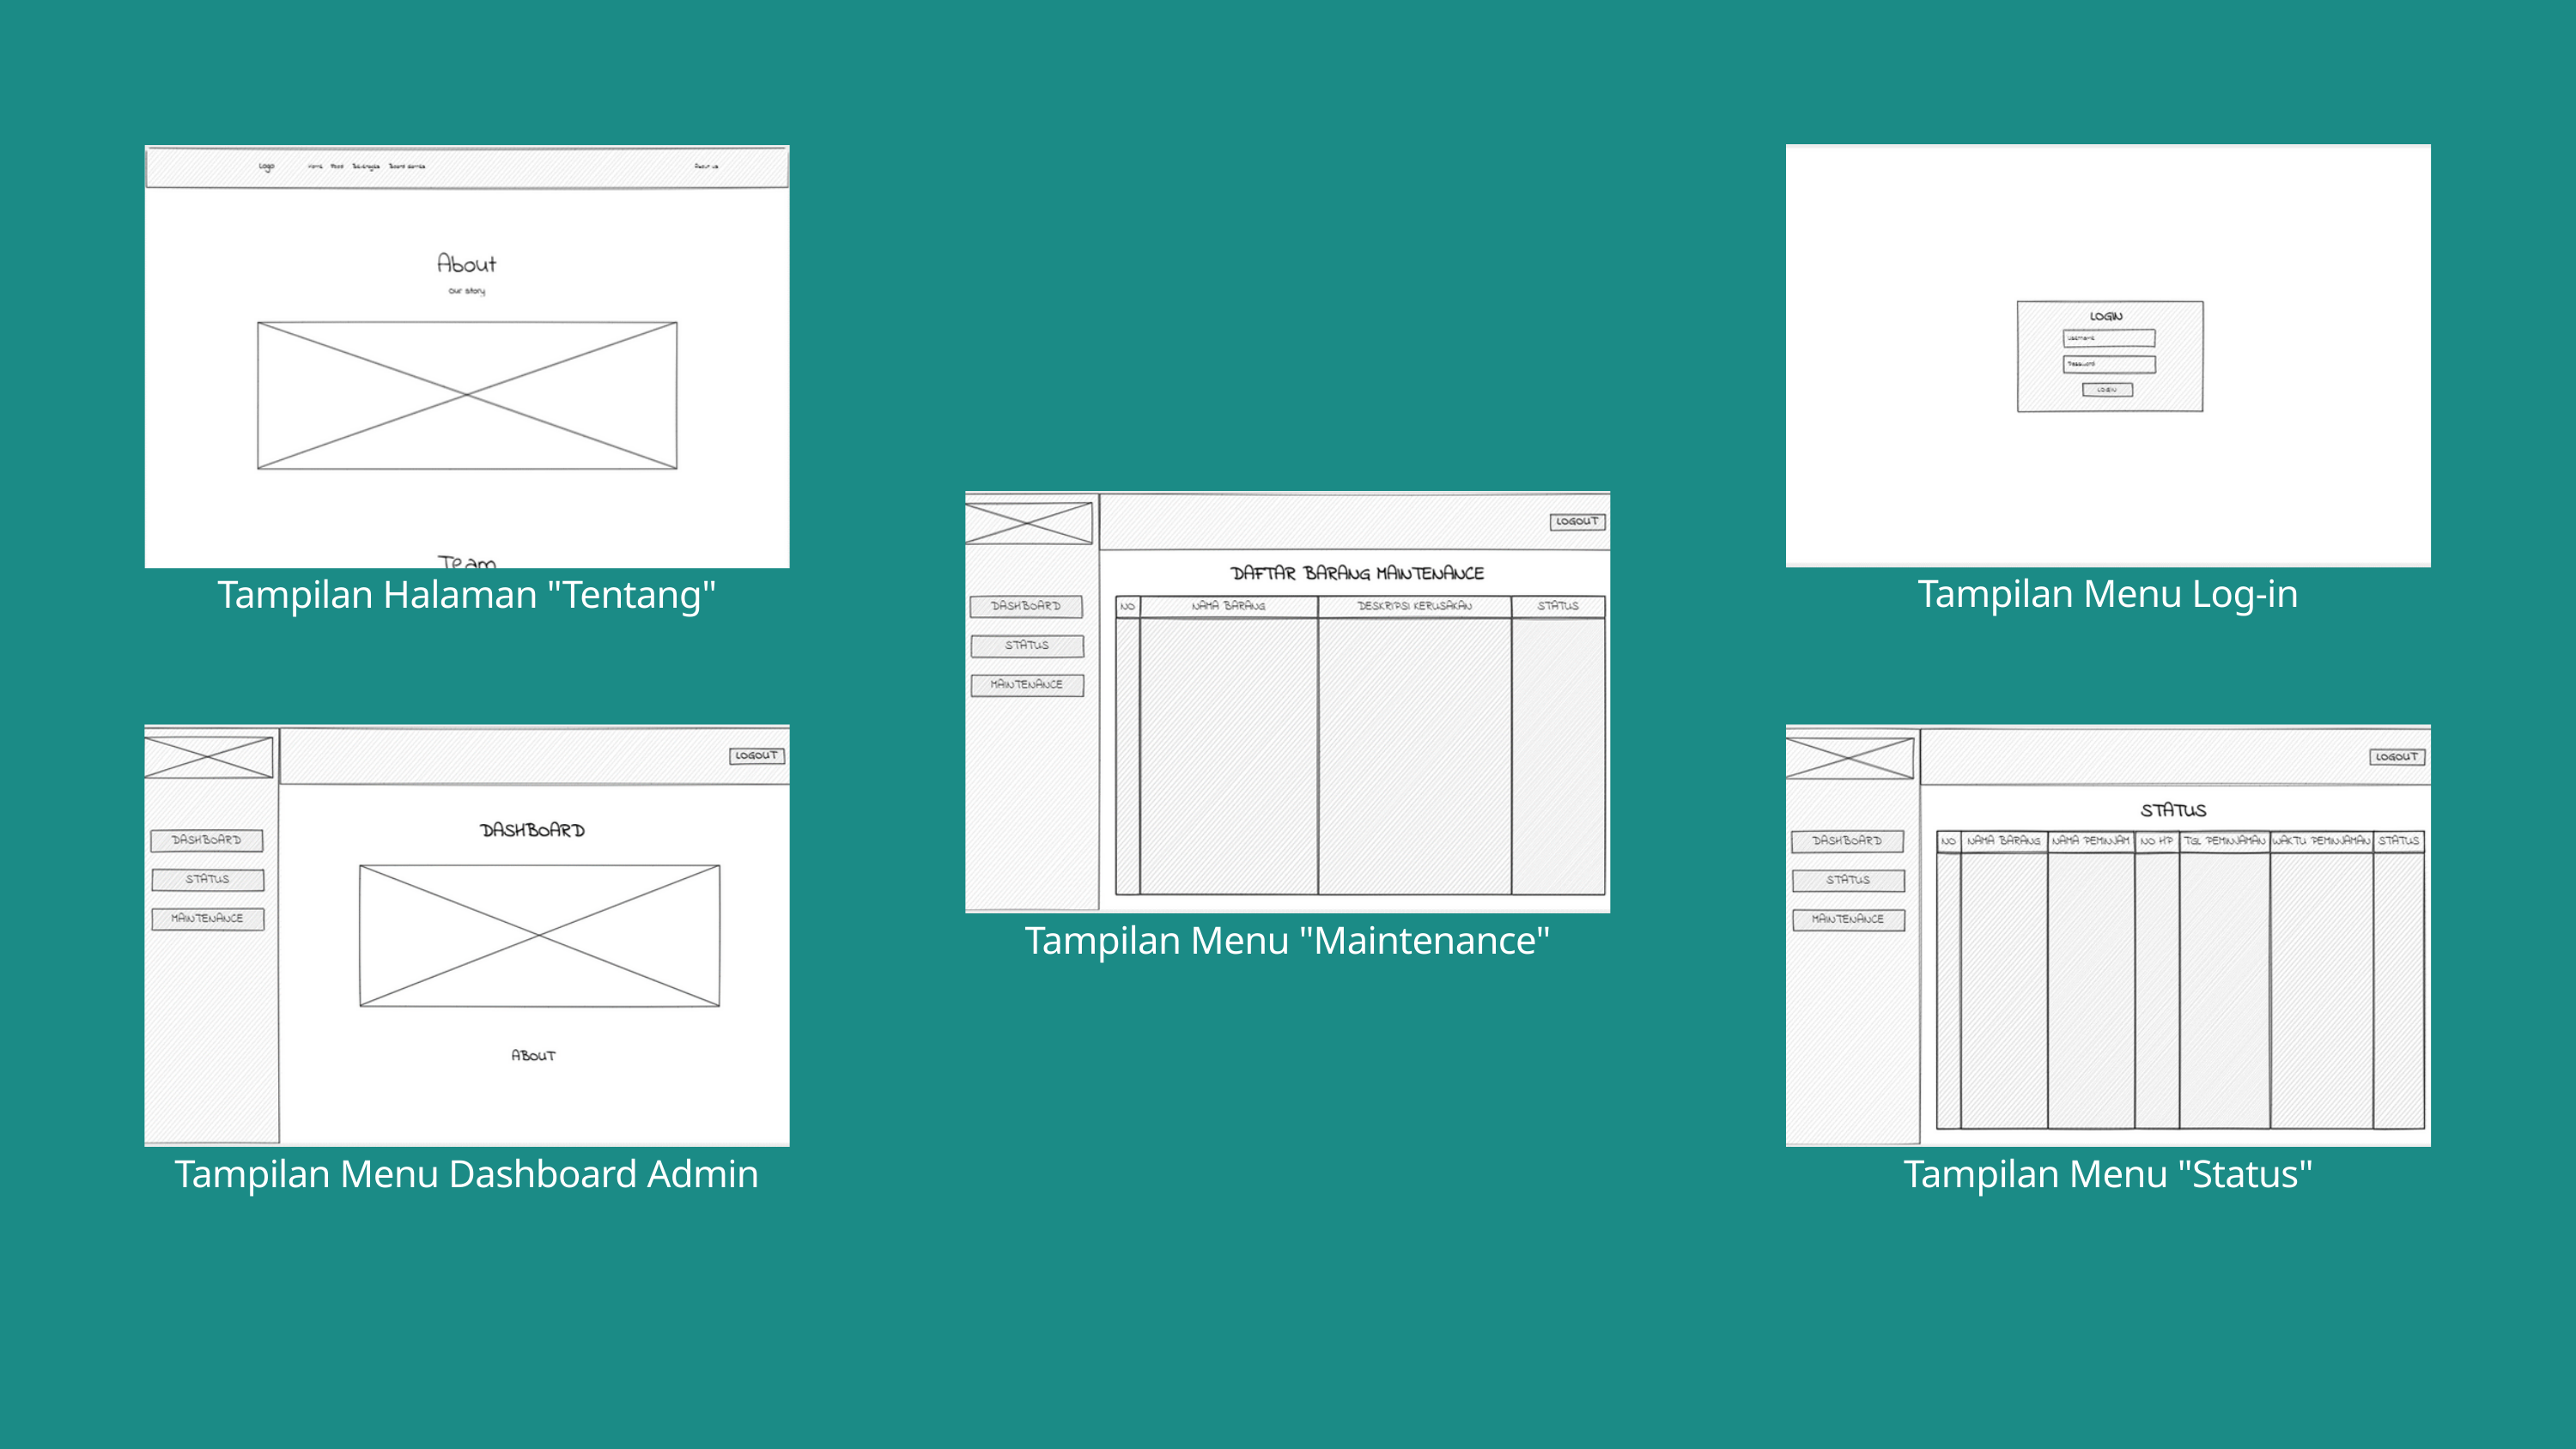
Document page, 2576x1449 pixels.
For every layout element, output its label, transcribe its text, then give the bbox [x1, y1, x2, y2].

text_box Tampilan Menu "Maintenance" [965, 919, 1611, 962]
text_box Tampilan Menu Dashboard Admin [144, 1154, 790, 1196]
text_box Tampilan Halaman "Tentang" [144, 574, 790, 616]
text_box Tampilan Menu Log-in [1786, 573, 2432, 615]
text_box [1785, 144, 2432, 567]
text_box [144, 724, 790, 1148]
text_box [965, 490, 1611, 914]
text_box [1785, 724, 2432, 1148]
text_box Tampilan Menu "Status" [1786, 1154, 2432, 1196]
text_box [144, 145, 790, 568]
